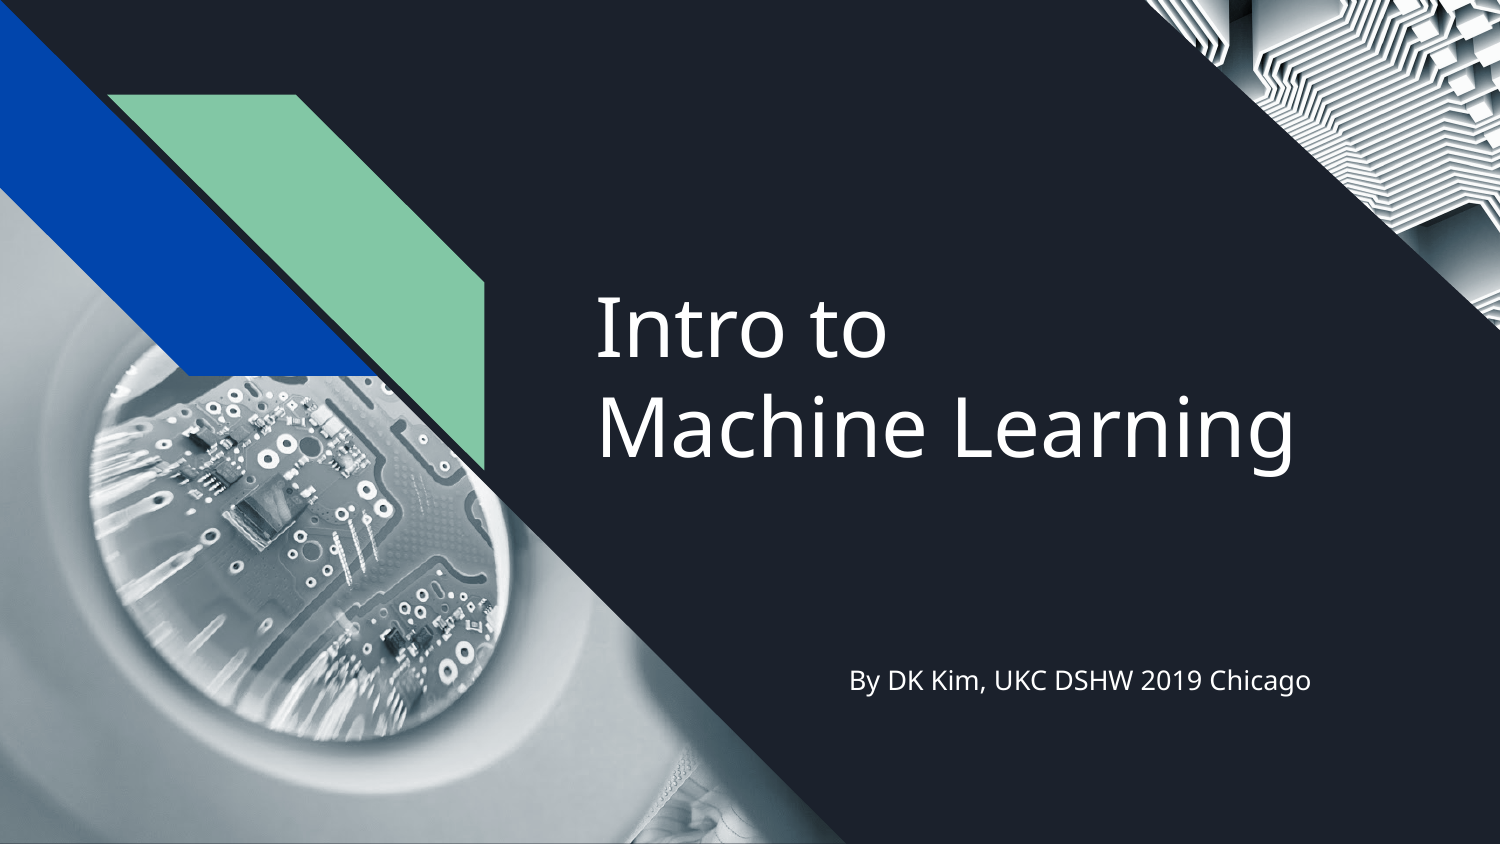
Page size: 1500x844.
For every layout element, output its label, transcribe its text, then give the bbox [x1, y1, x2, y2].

picture [1144, 0, 1500, 331]
subtitle By DK Kim, UKC DSHW 2019 Chicago [833, 643, 1404, 727]
picture [0, 189, 847, 844]
title Intro to Machine Learning [580, 258, 1404, 518]
